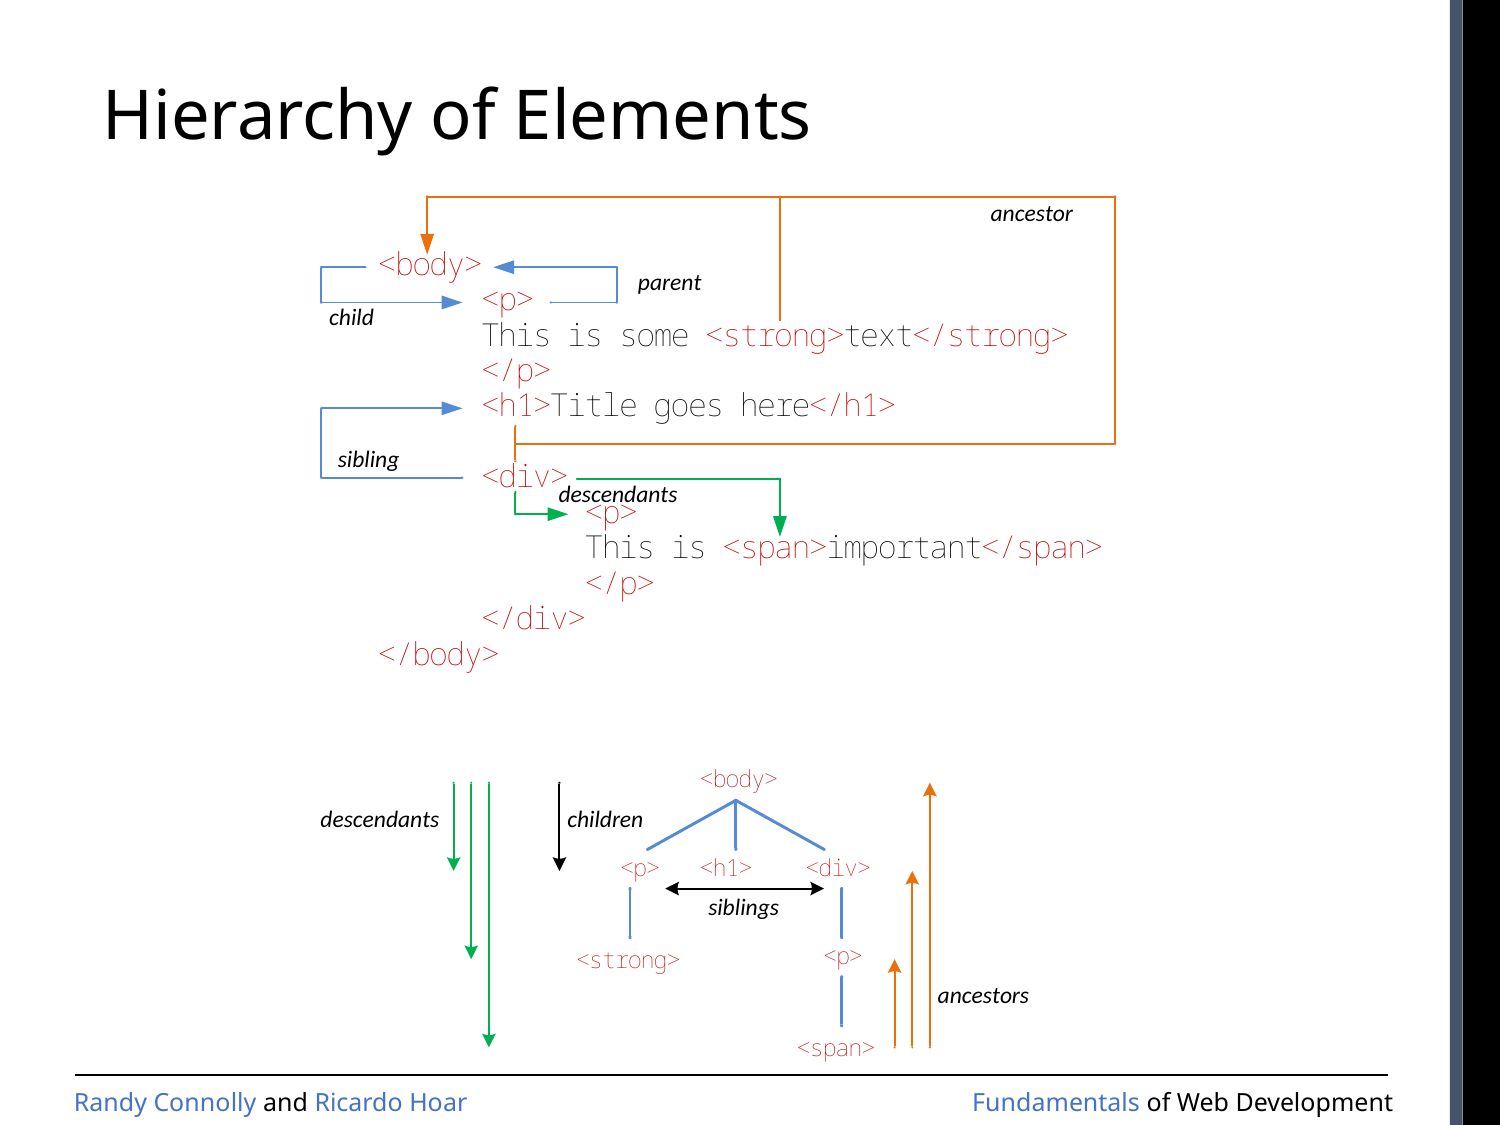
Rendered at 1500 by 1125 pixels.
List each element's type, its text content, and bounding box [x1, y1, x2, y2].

title Hierarchy of Elements [87, 47, 1382, 188]
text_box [297, 172, 1203, 1073]
